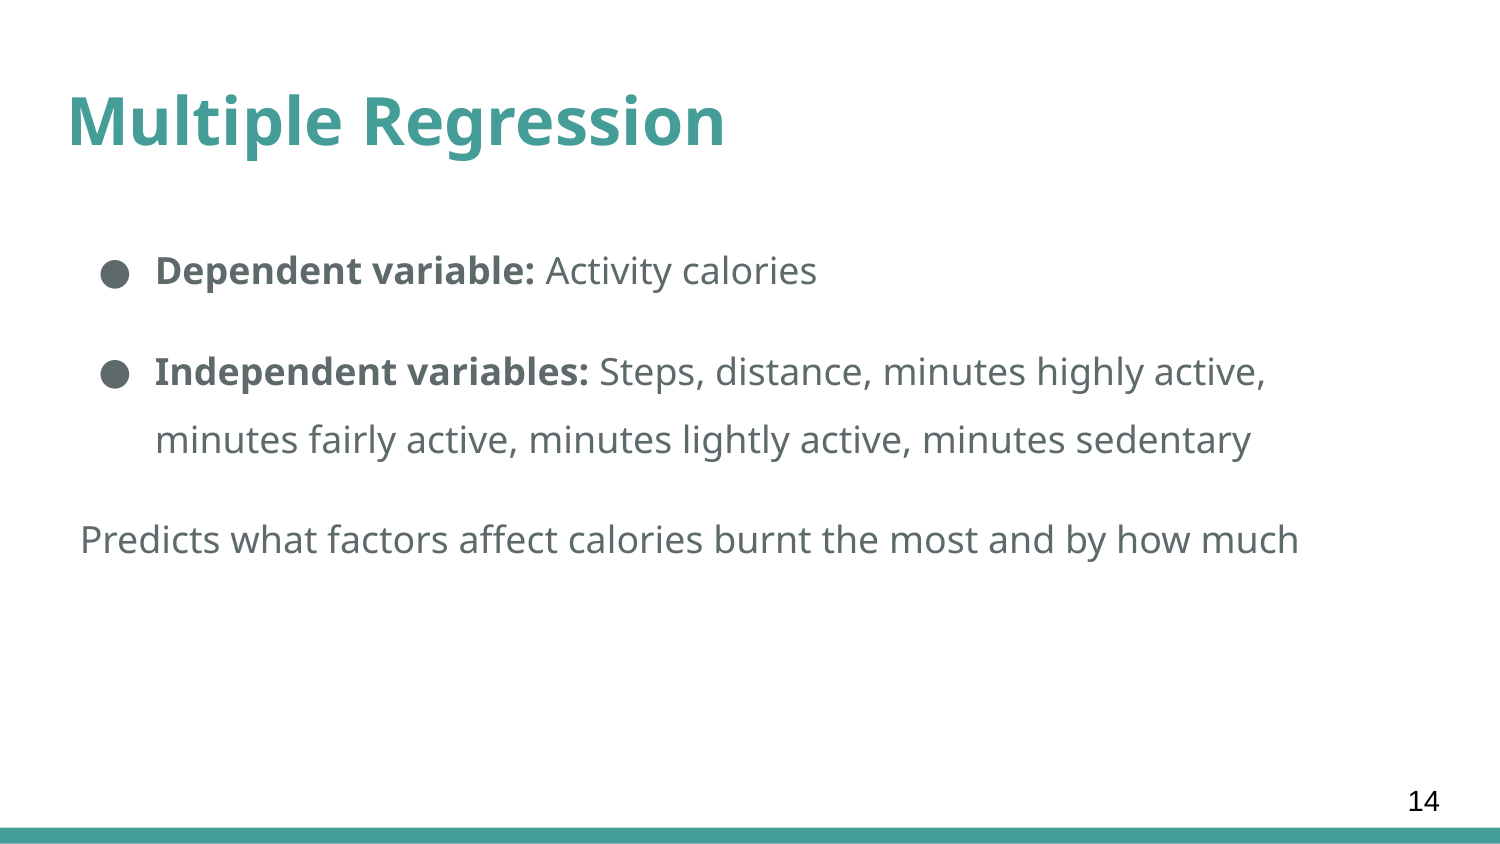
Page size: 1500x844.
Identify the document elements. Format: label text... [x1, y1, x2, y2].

slide_number 14 [1392, 767, 1483, 833]
text_box Dependent variable: Activity calories Independent variables: Steps, distance, minutes highly active, minutes fairly active, minutes lightly active, minutes sedentary Predicts what factors affect calories burnt the most and by how much [64, 209, 1420, 768]
title Multiple Regression [51, 64, 1449, 167]
